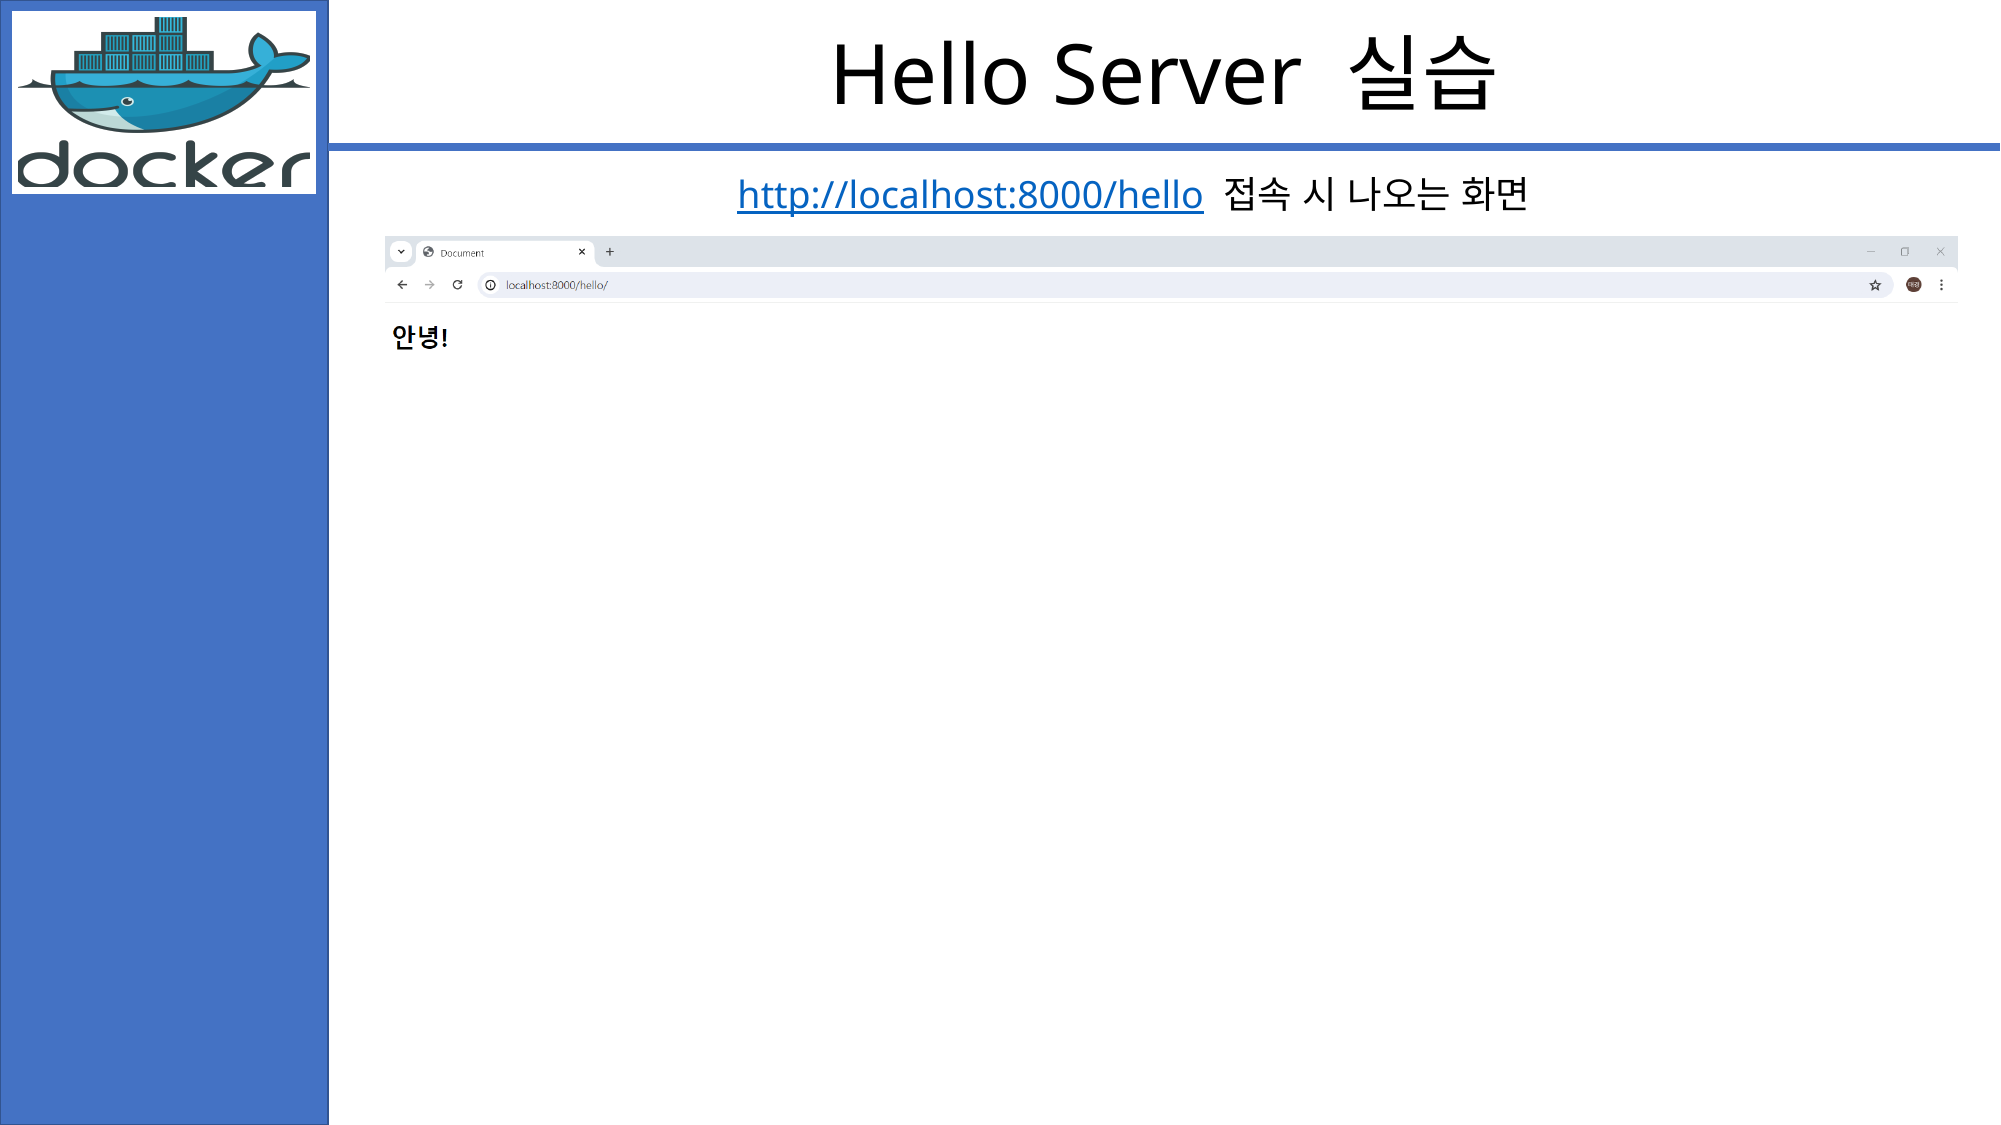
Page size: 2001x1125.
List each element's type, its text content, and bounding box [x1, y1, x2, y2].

text_box http://localhost:8000/hello 접속 시 나오는 화면 [722, 163, 1546, 230]
text_box [0, 0, 329, 1125]
picture [385, 236, 1958, 1090]
text_box Hello Server 실습 [328, 14, 2000, 129]
text_box [14, 13, 314, 192]
